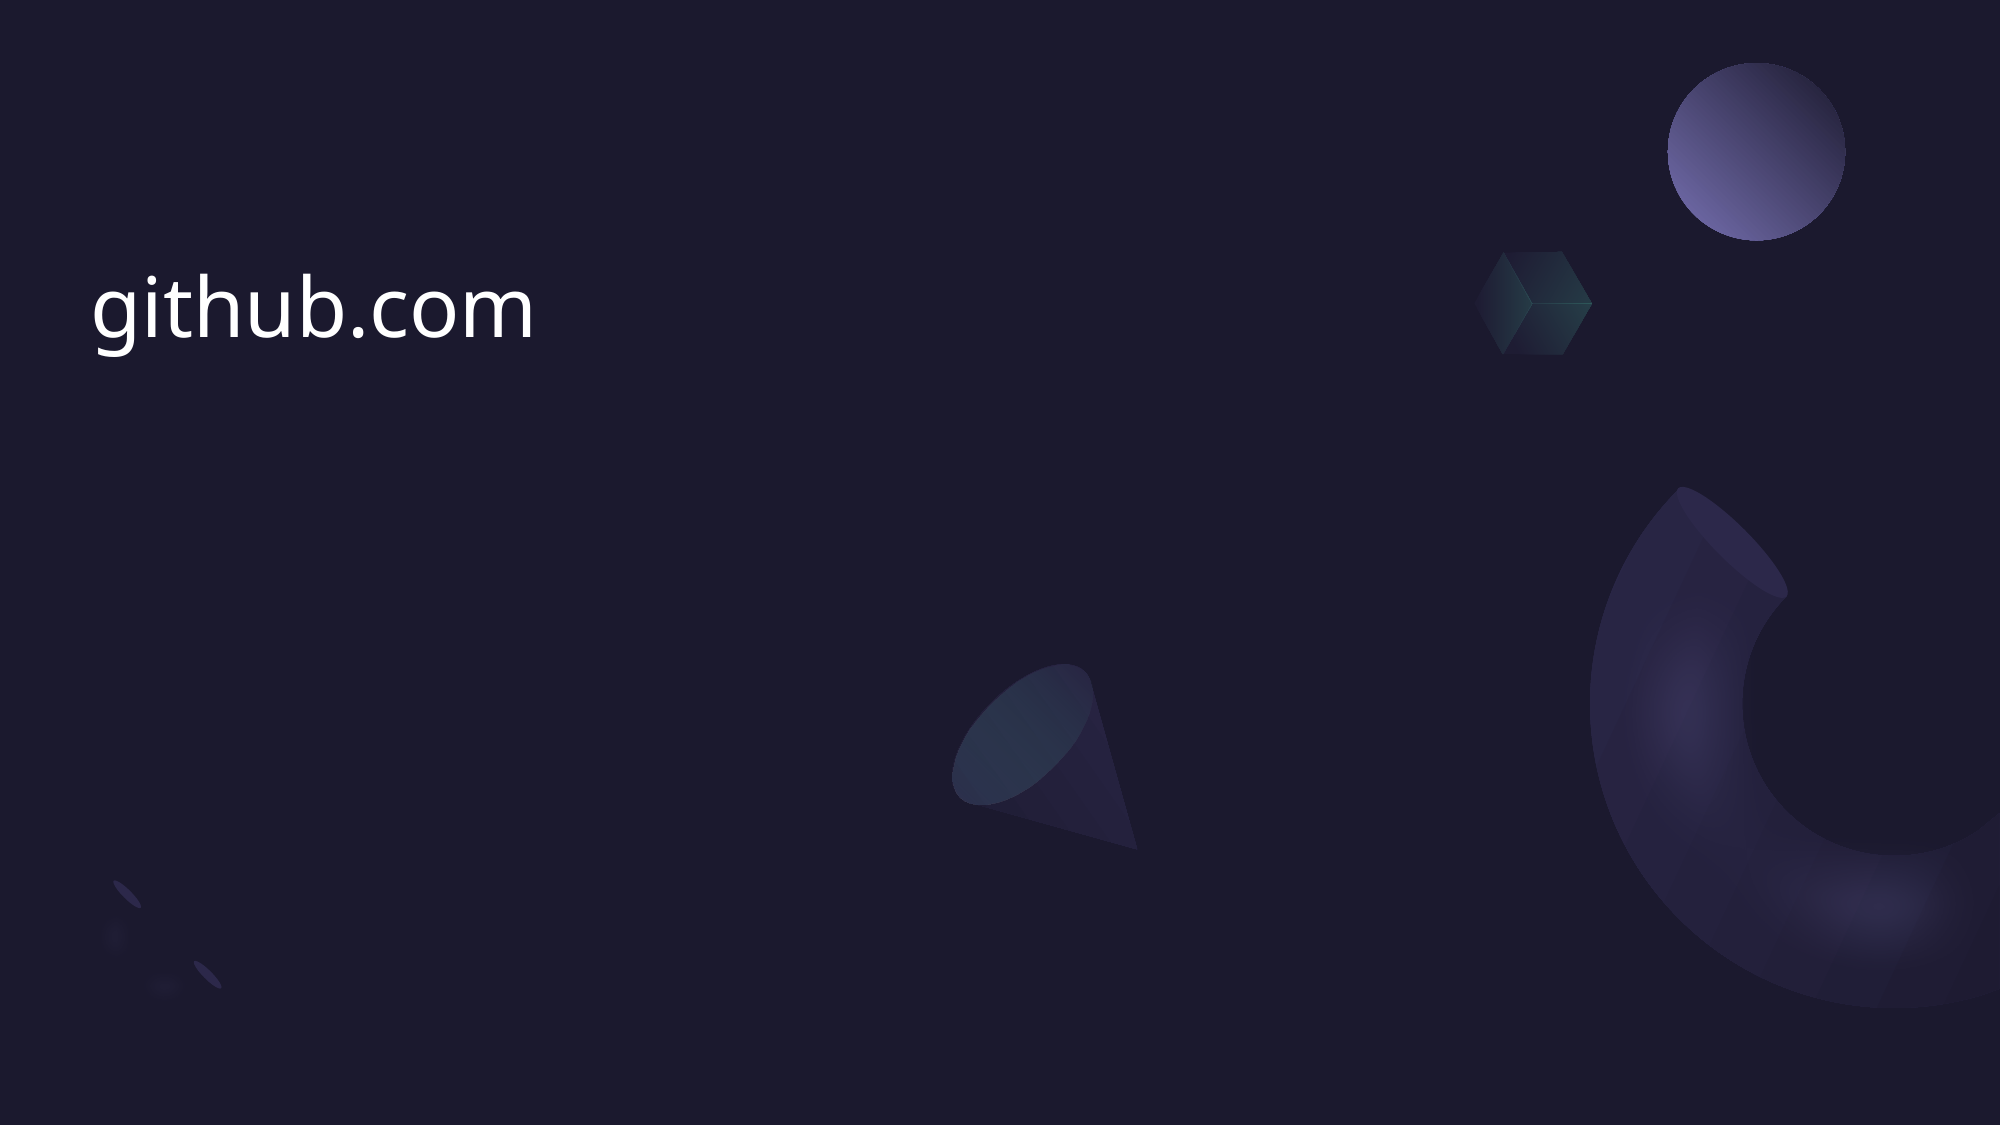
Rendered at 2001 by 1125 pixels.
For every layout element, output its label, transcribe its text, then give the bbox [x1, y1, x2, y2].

title github.com [90, 79, 1910, 356]
